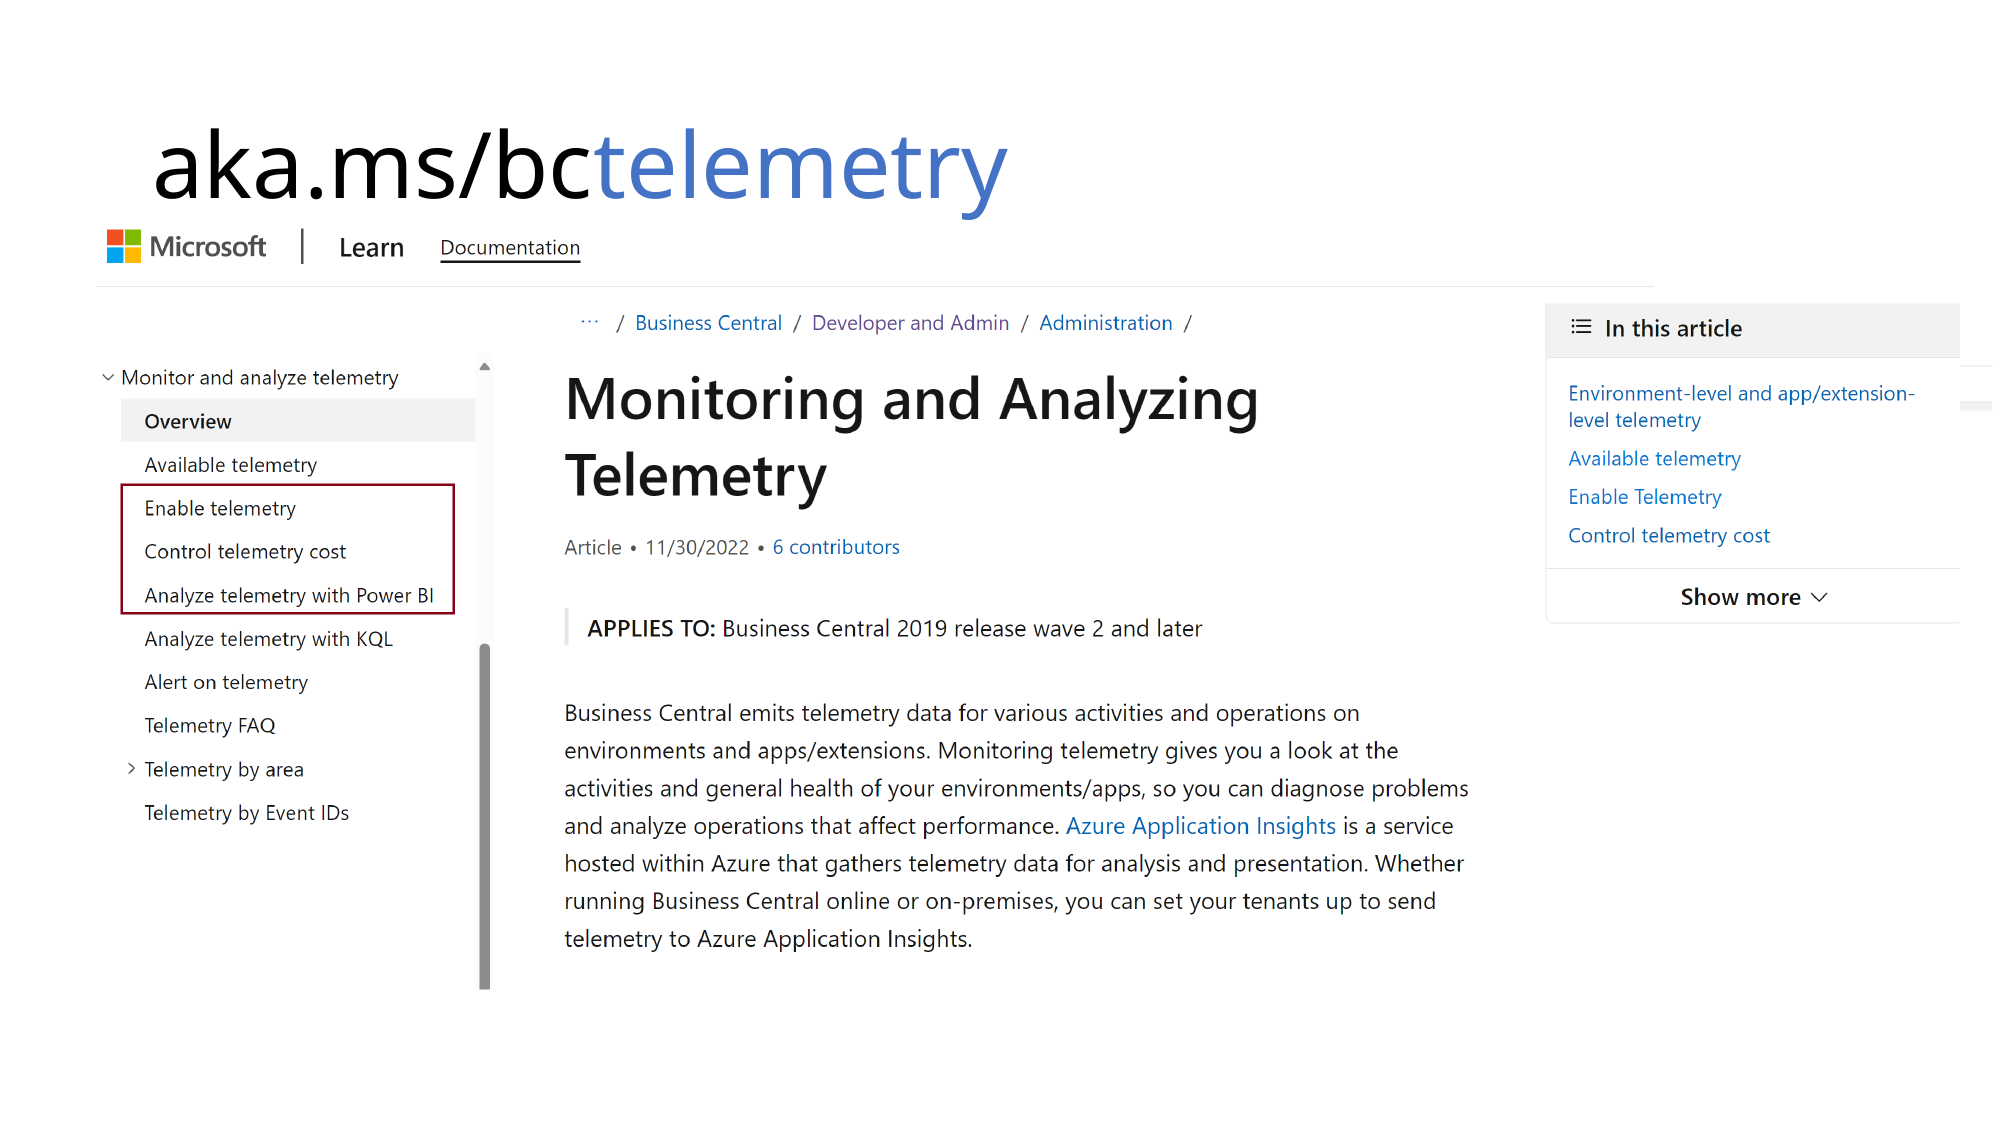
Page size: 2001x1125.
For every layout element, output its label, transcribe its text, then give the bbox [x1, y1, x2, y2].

picture [96, 223, 1993, 1004]
title aka.ms/bctelemetry [137, 59, 1863, 223]
